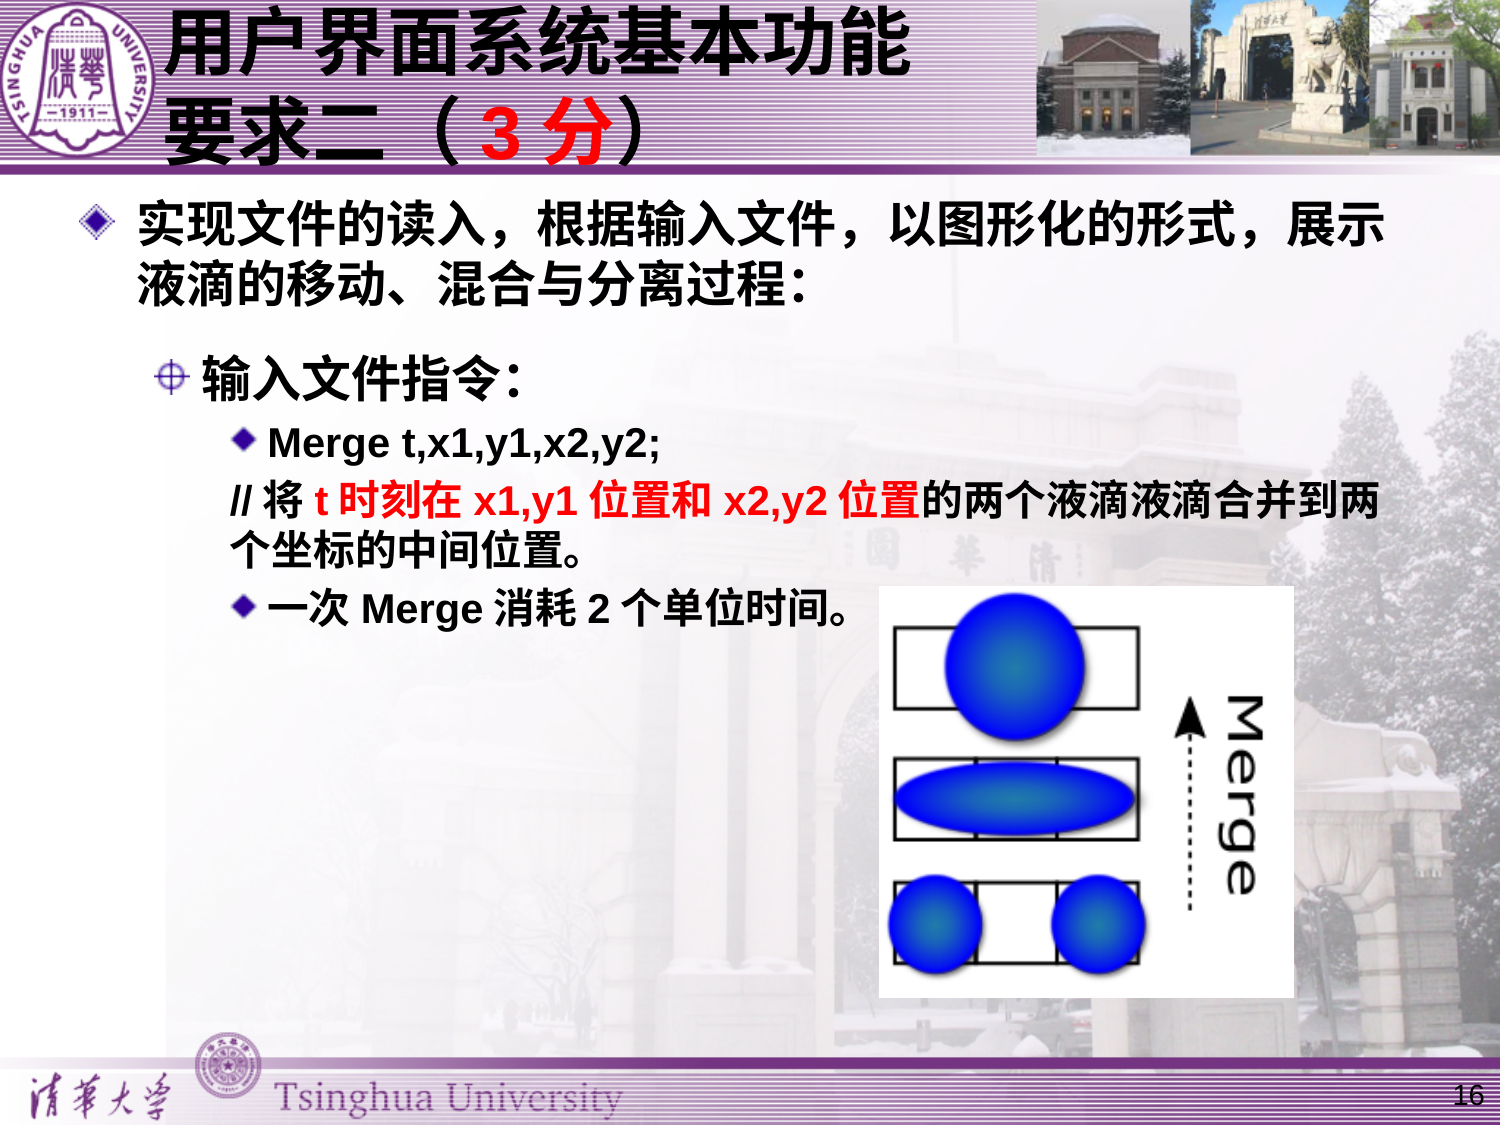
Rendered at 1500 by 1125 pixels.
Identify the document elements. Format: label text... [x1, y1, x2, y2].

picture [0, 0, 1500, 1125]
list 实现文件的读入，根据输入文件，以图形化的形式，展示液滴的移动、混合与分离过程： 输入文件指令： Merge t,x1,y1,x2,y2; //将t时刻在x1,y1位置和x2,y2位置的两个液滴液滴合并到两个坐标的中间位置。 一次Merge消耗2个单位时间。 [64, 184, 1436, 1047]
title 用户界面系统基本功能要求二（3分） [147, 19, 963, 149]
slide_number 16 [1257, 1068, 1500, 1125]
